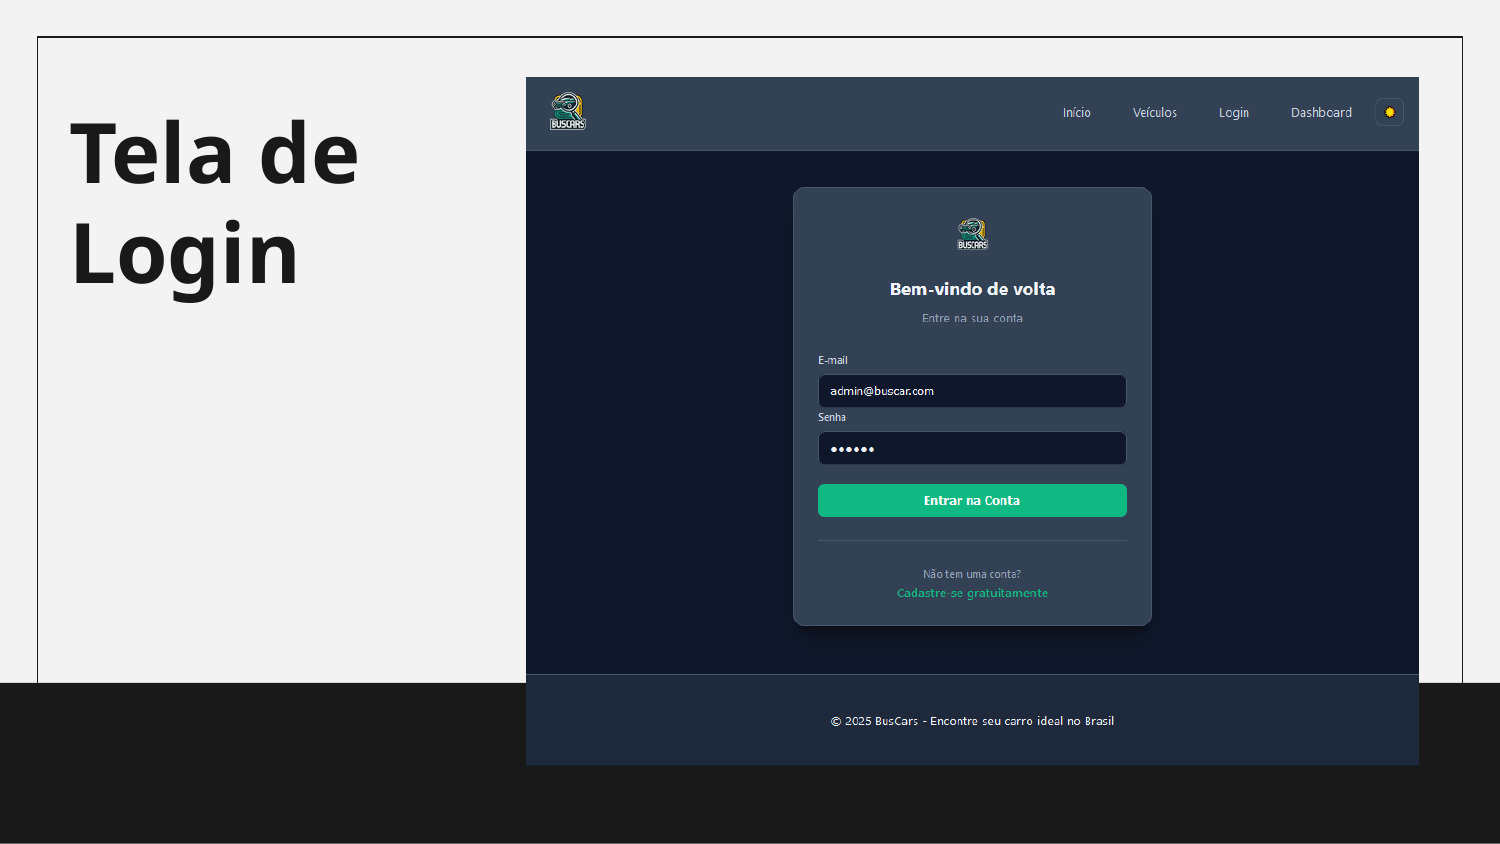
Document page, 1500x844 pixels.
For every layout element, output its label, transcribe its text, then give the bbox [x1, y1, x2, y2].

picture [526, 77, 1419, 766]
text_box Tela de Login [54, 85, 508, 316]
